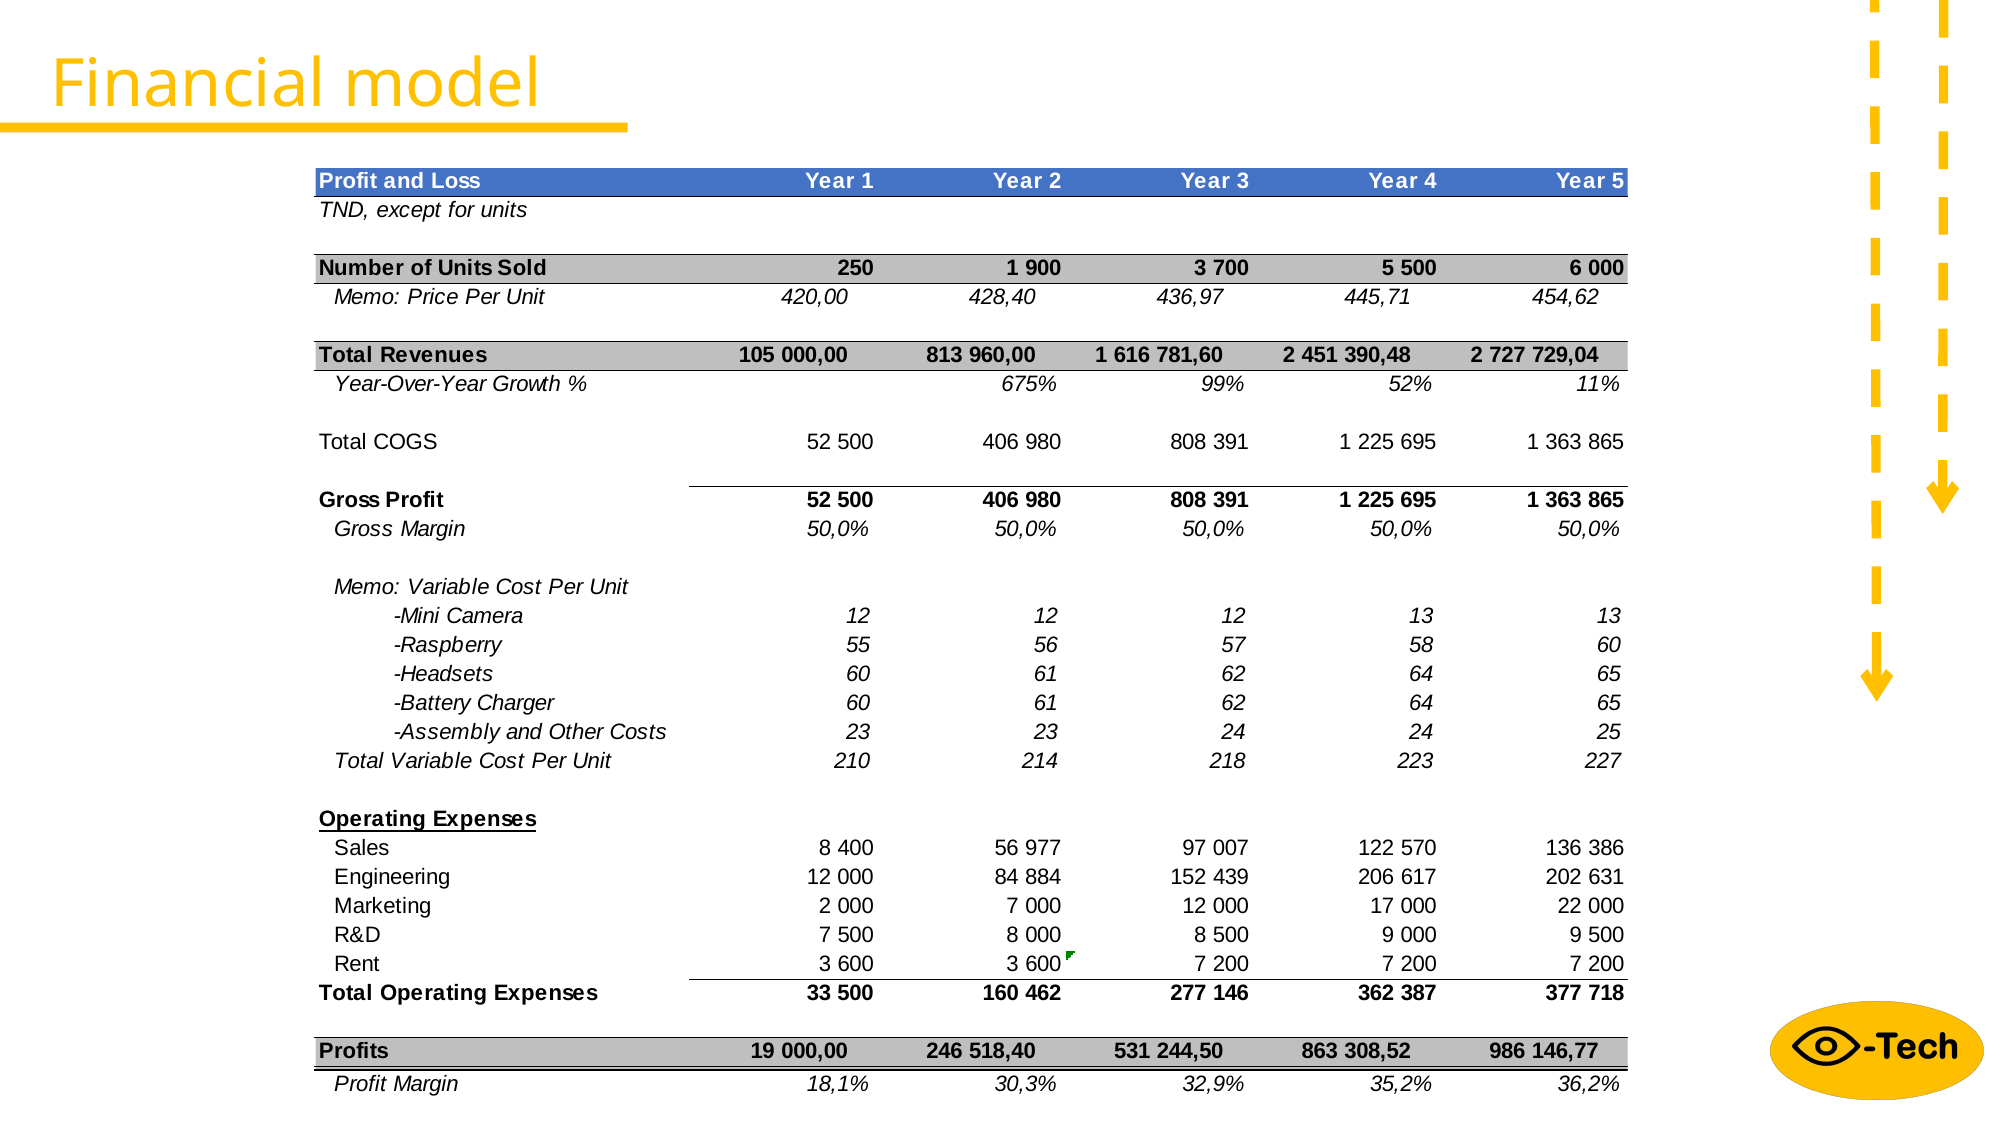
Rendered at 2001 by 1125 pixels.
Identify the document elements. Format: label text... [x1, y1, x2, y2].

text_box Financial model [35, 32, 746, 128]
text_box [0, 122, 629, 133]
picture [1770, 1001, 2000, 1100]
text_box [313, 166, 1630, 1100]
